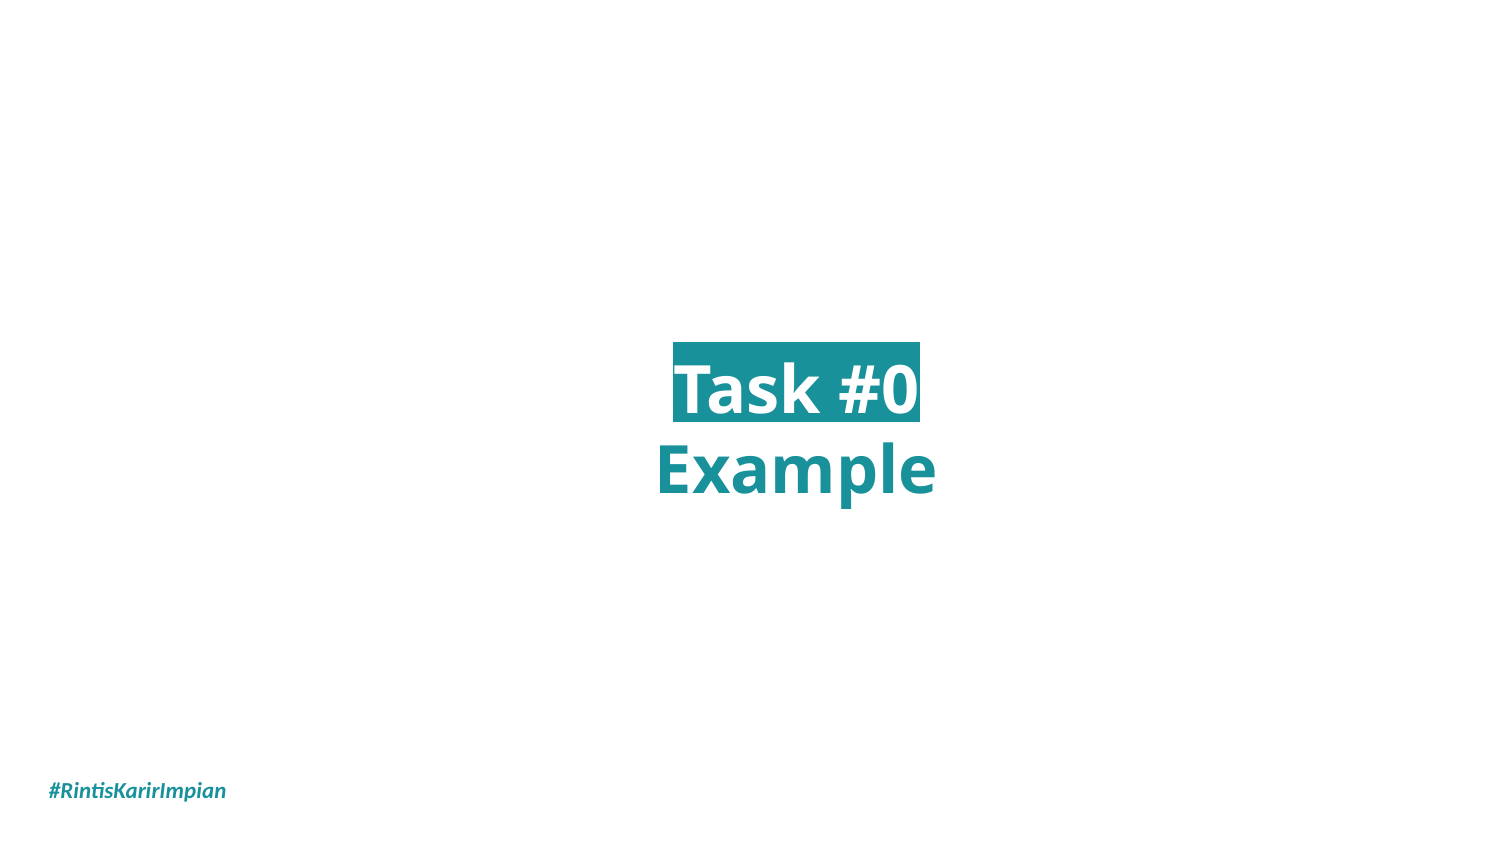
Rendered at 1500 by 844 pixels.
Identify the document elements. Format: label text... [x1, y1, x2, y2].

footer #RintisKarirImpian [46, 774, 289, 844]
title Task #0 Example [267, 344, 1325, 507]
